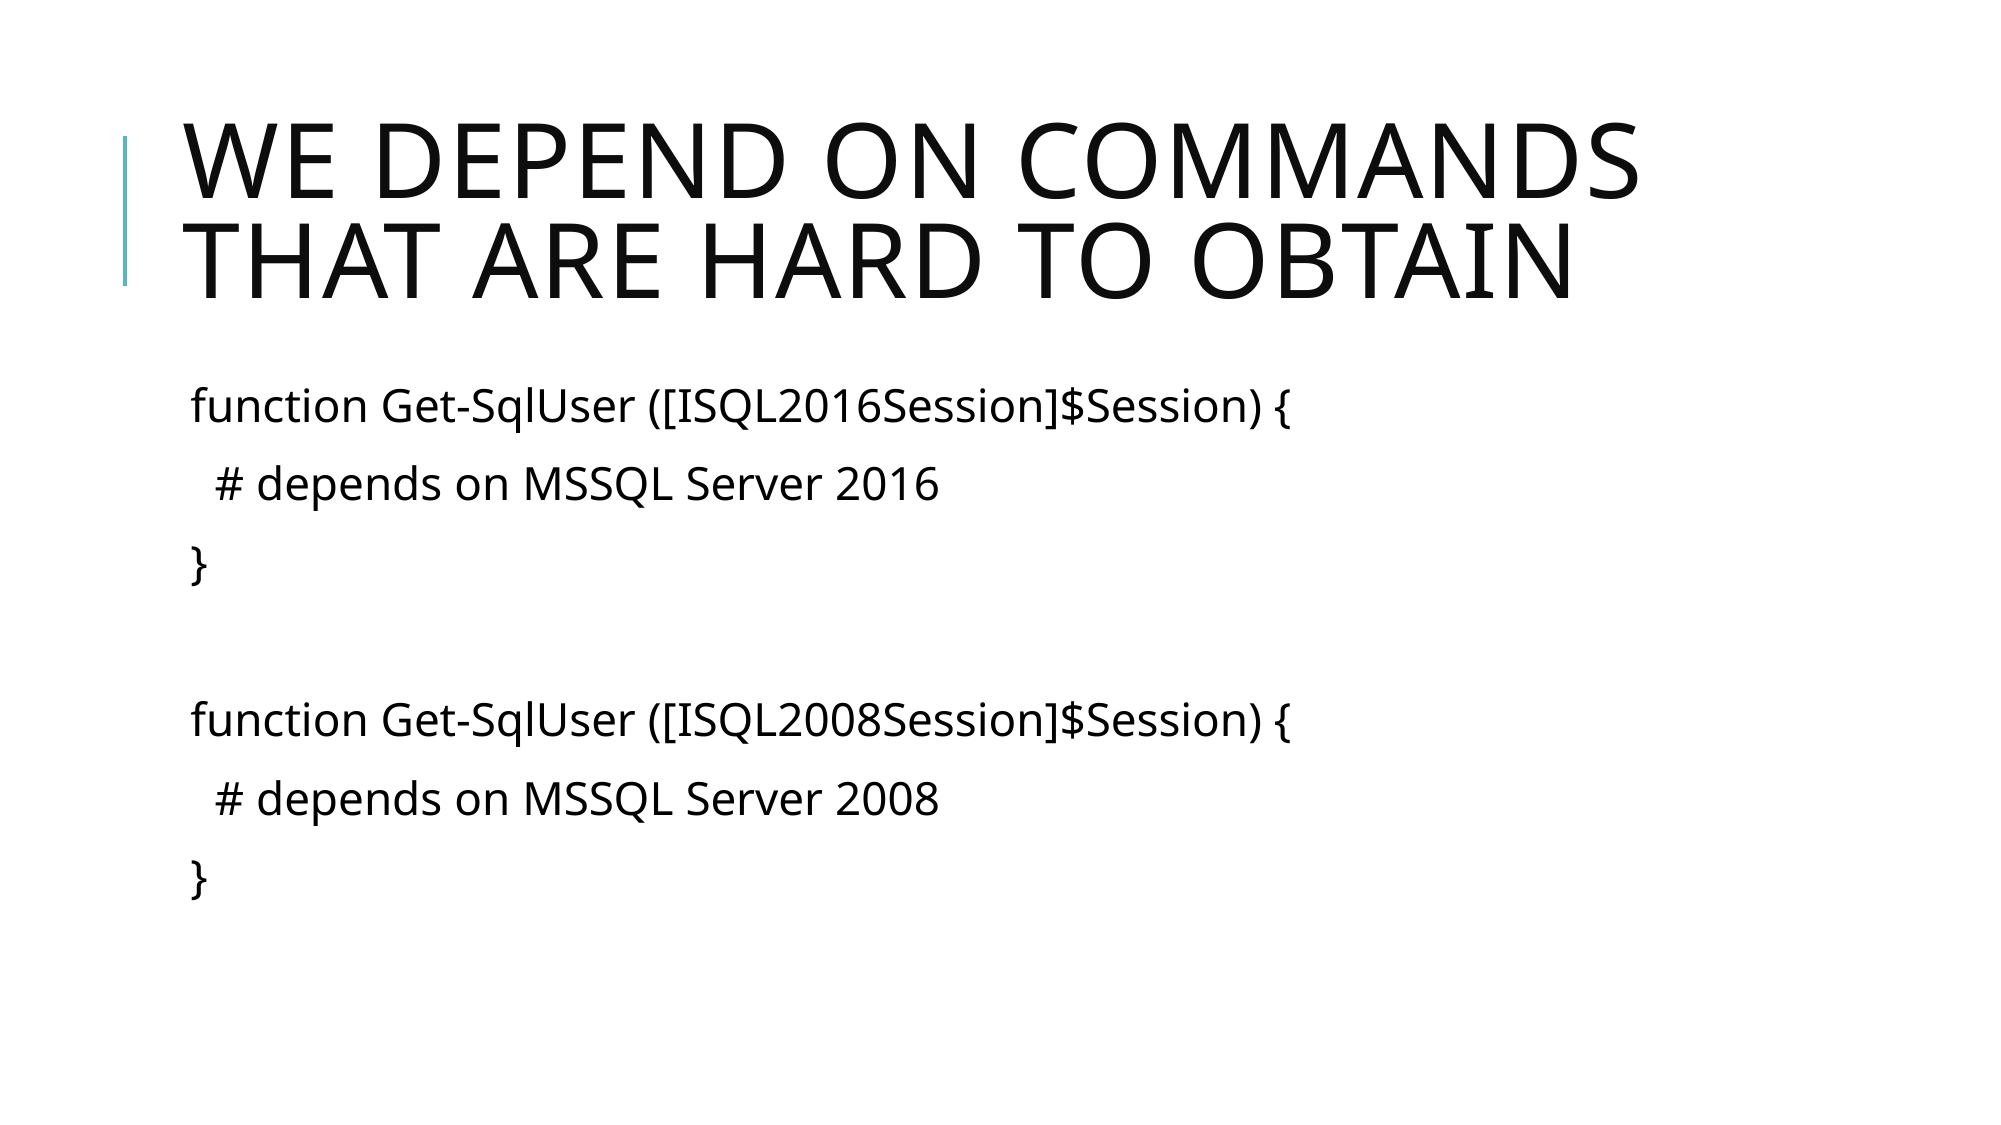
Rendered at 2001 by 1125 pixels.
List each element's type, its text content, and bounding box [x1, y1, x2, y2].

title We depend on commands that are hard to obtain [168, 96, 1763, 342]
list function Get-SqlUser ([ISQL2016Session]$Session) { # depends on MSSQL Server 2016 } function Get-SqlUser ([ISQL2008Session]$Session) { # depends on MSSQL Server 2008 } [168, 375, 1763, 1035]
